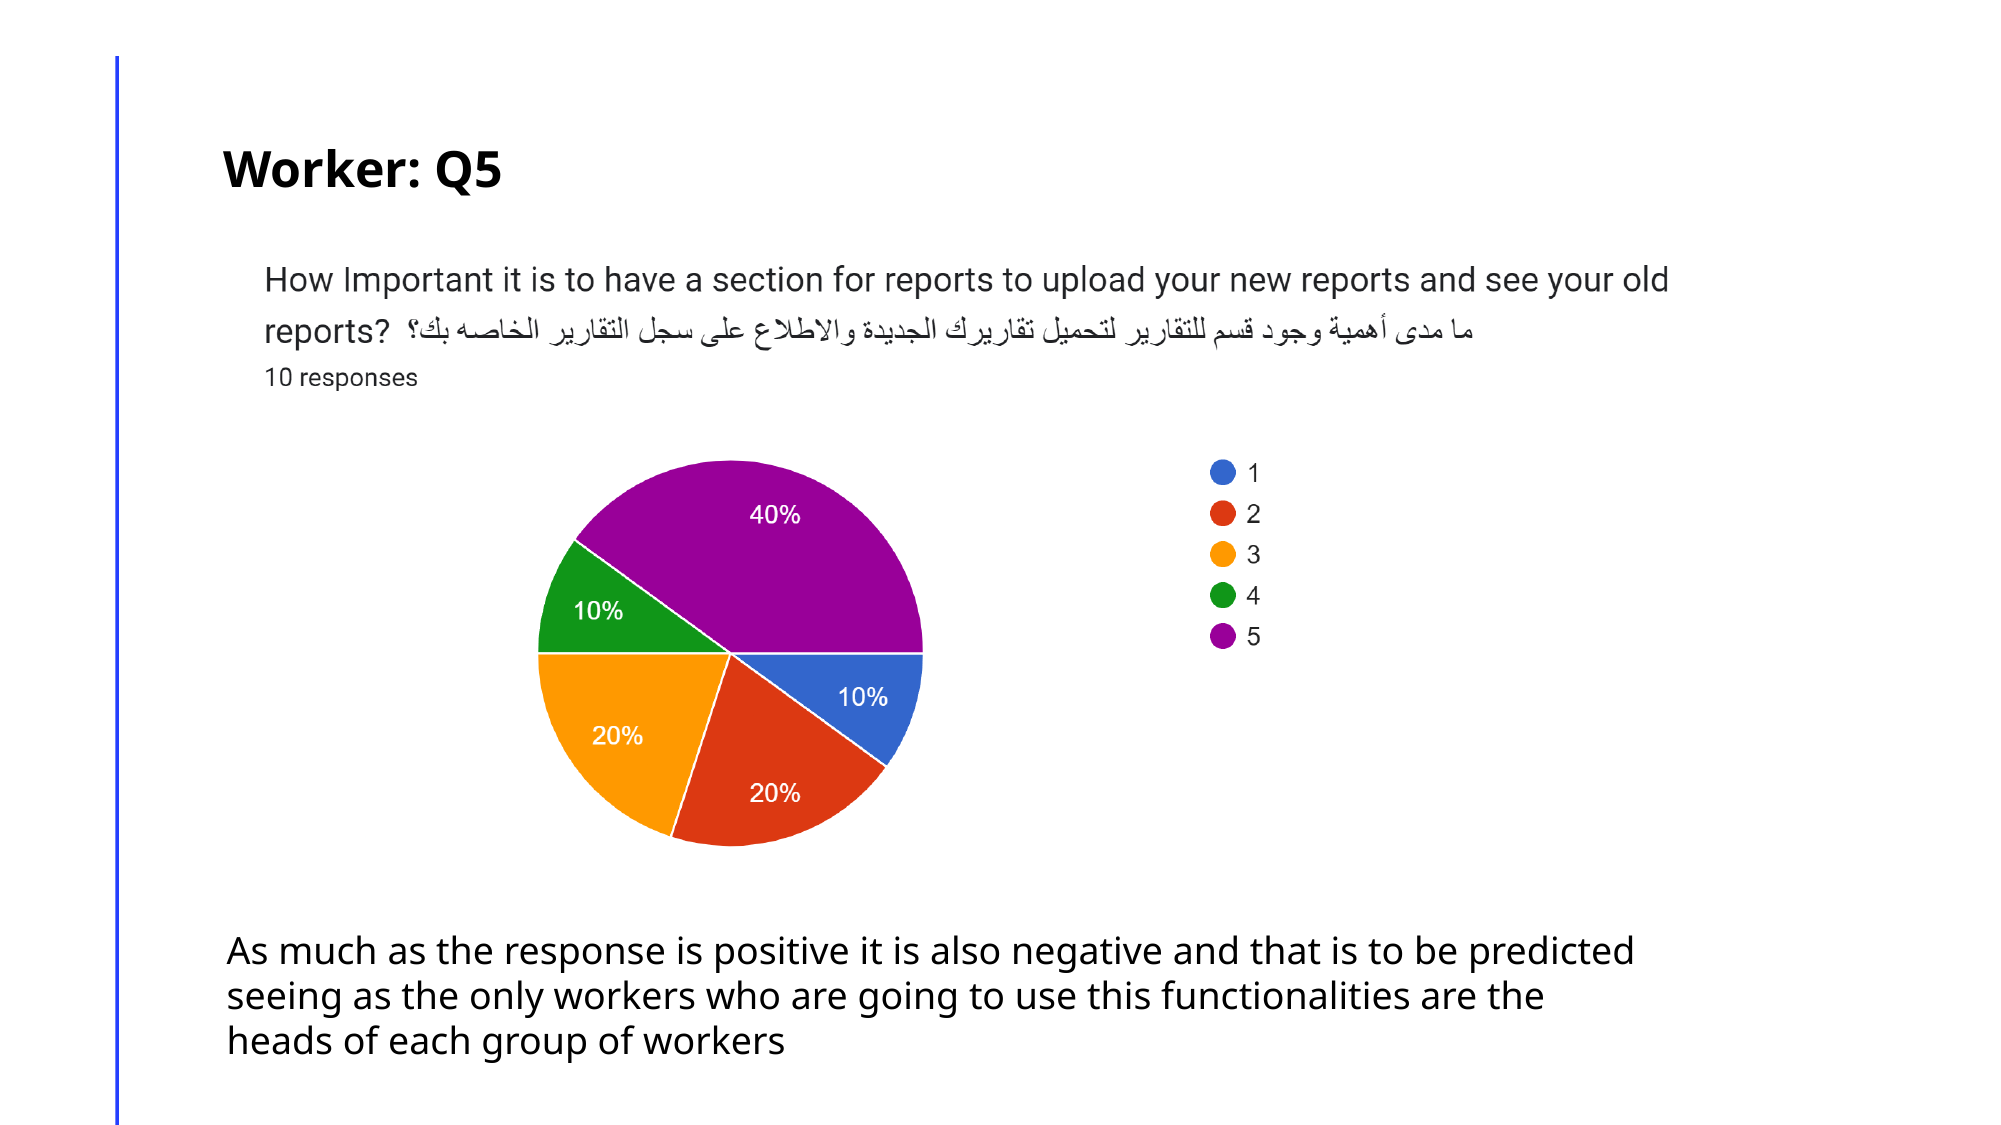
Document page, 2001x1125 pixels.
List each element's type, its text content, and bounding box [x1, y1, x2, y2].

text_box As much as the response is positive it is also negative and that is to be predicted seeing as the only workers who are going to use this functionalities are the heads of each group of workers [211, 920, 1666, 1070]
text_box Worker: Q5 [208, 129, 518, 205]
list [211, 205, 1788, 920]
